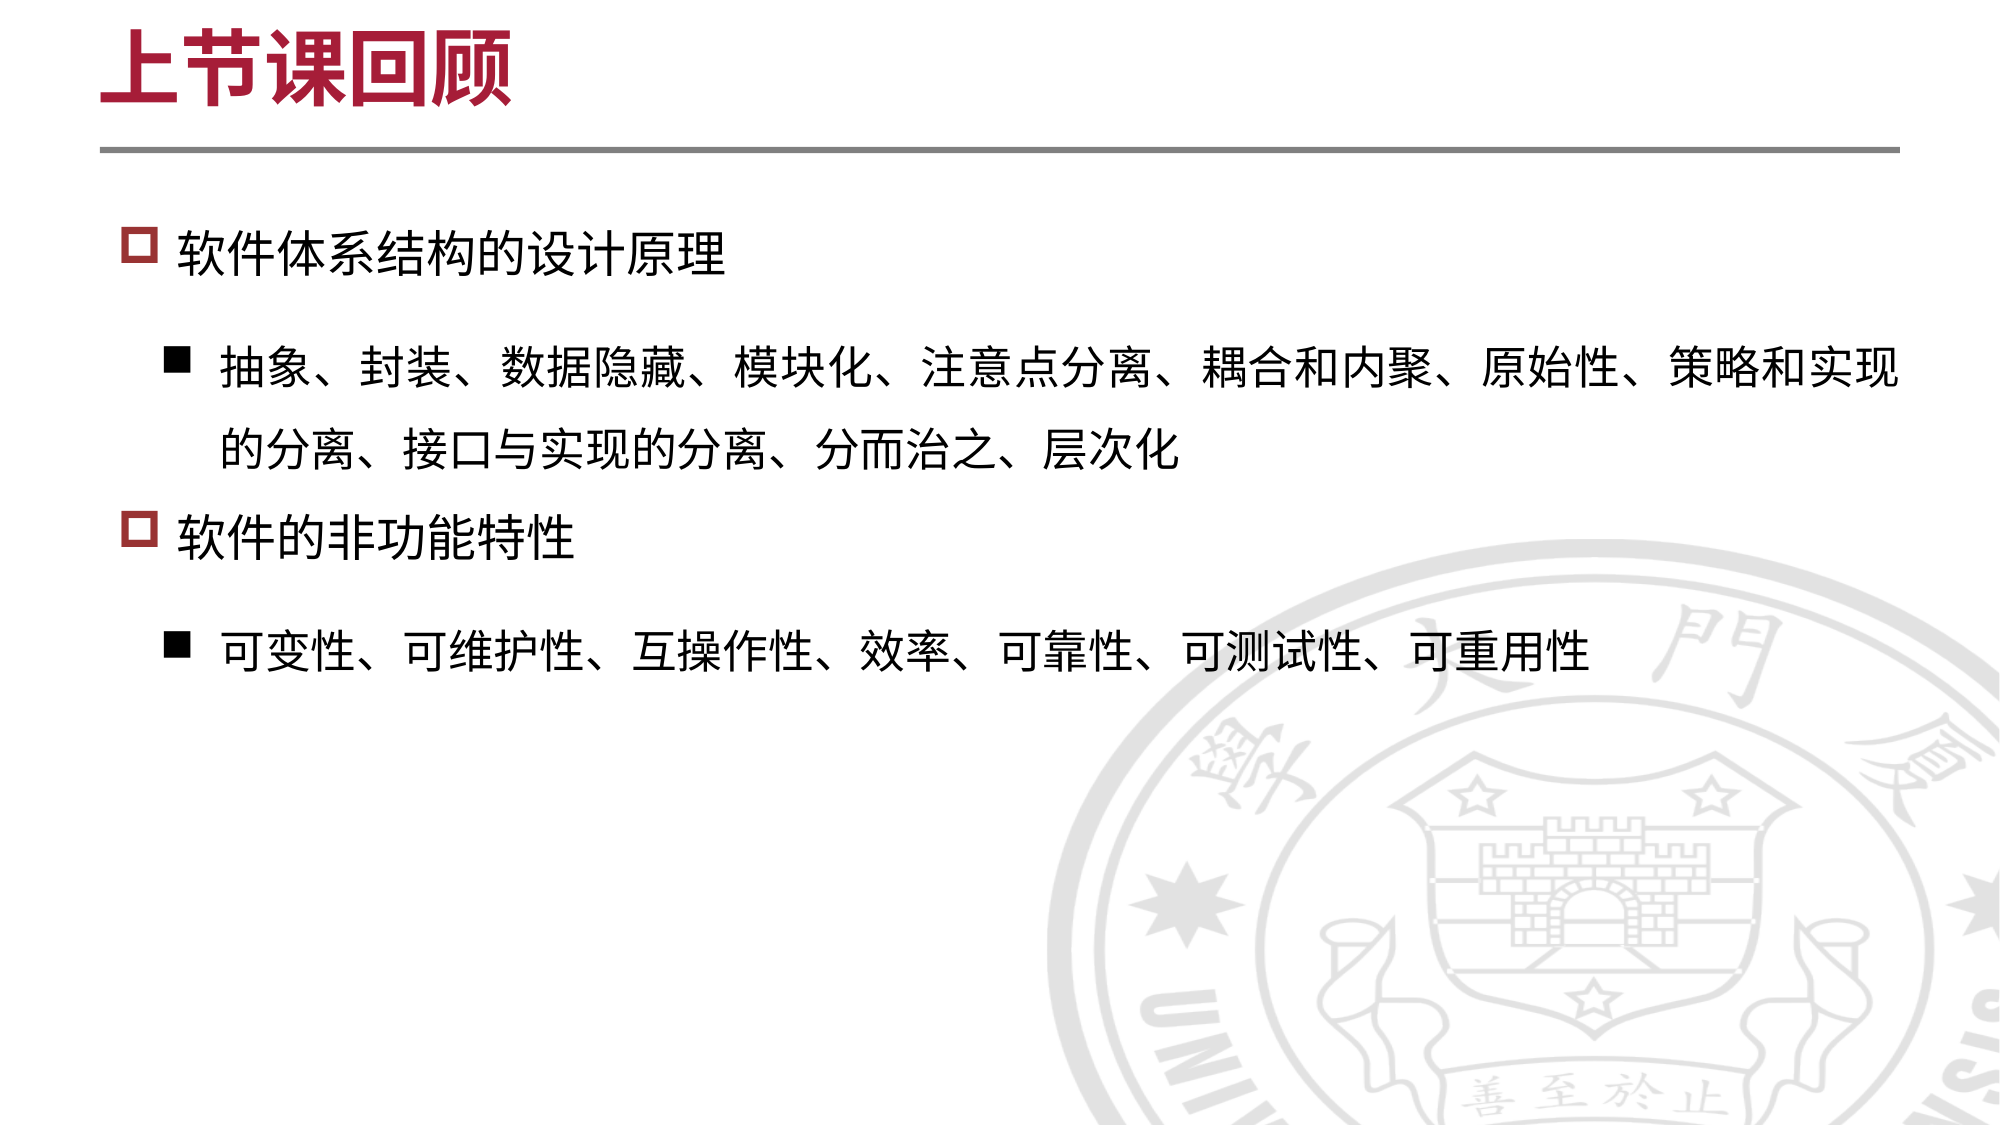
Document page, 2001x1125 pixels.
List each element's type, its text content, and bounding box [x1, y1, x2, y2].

list 软件体系结构的设计原理 抽象、封装、数据隐藏、模块化、注意点分离、耦合和内聚、原始性、策略和实现的分离、接口与实现的分离、分而治之、层次化 软件的非功能特性 可变性、可维护性、互操作性、效率、可靠性、可测试性、可重用性 [102, 184, 1918, 1035]
list 上节课回顾 [82, 42, 1284, 152]
